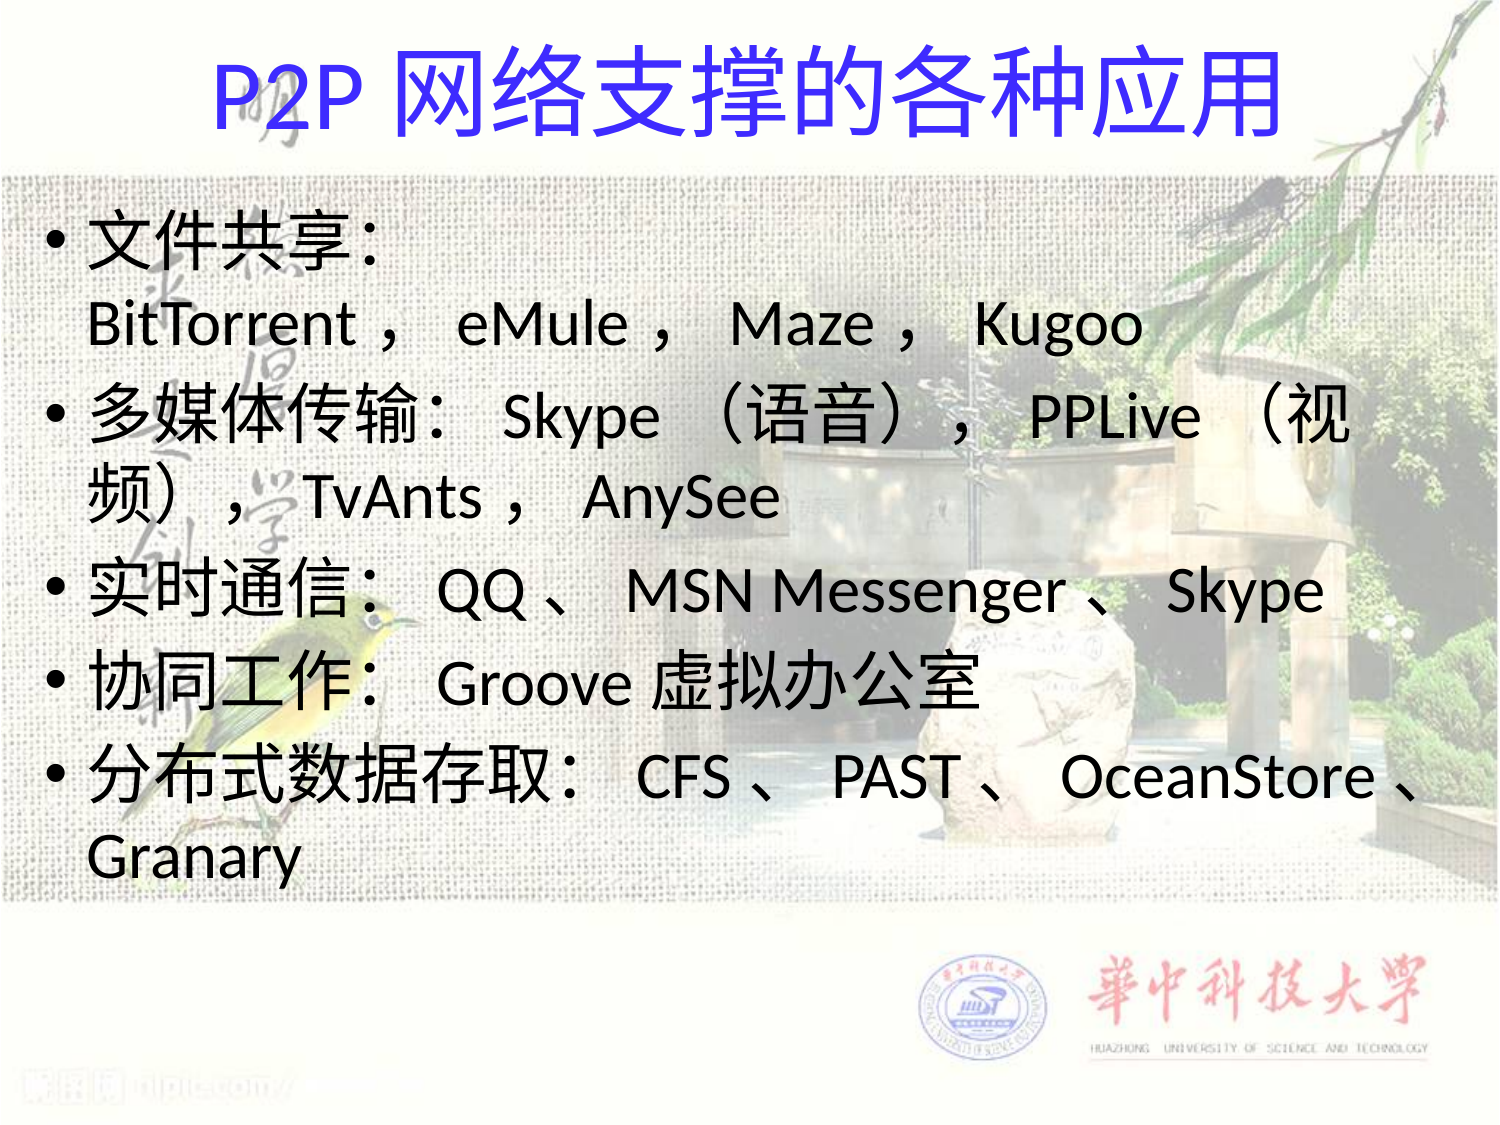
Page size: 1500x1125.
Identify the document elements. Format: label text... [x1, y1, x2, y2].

title P2P网络支撑的各种应用 [0, 0, 1500, 183]
picture [1, 183, 1499, 1125]
list 文件共享：BitTorrent，eMule，Maze，Kugoo 多媒体传输：Skype（语音），PPLive（视频），TvAnts，AnySee 实时通信：QQ、MSN Messenger、Skype 协同工作：Groove虚拟办公室 分布式数据存取：CFS、PAST、OceanStore、Granary [29, 191, 1482, 934]
